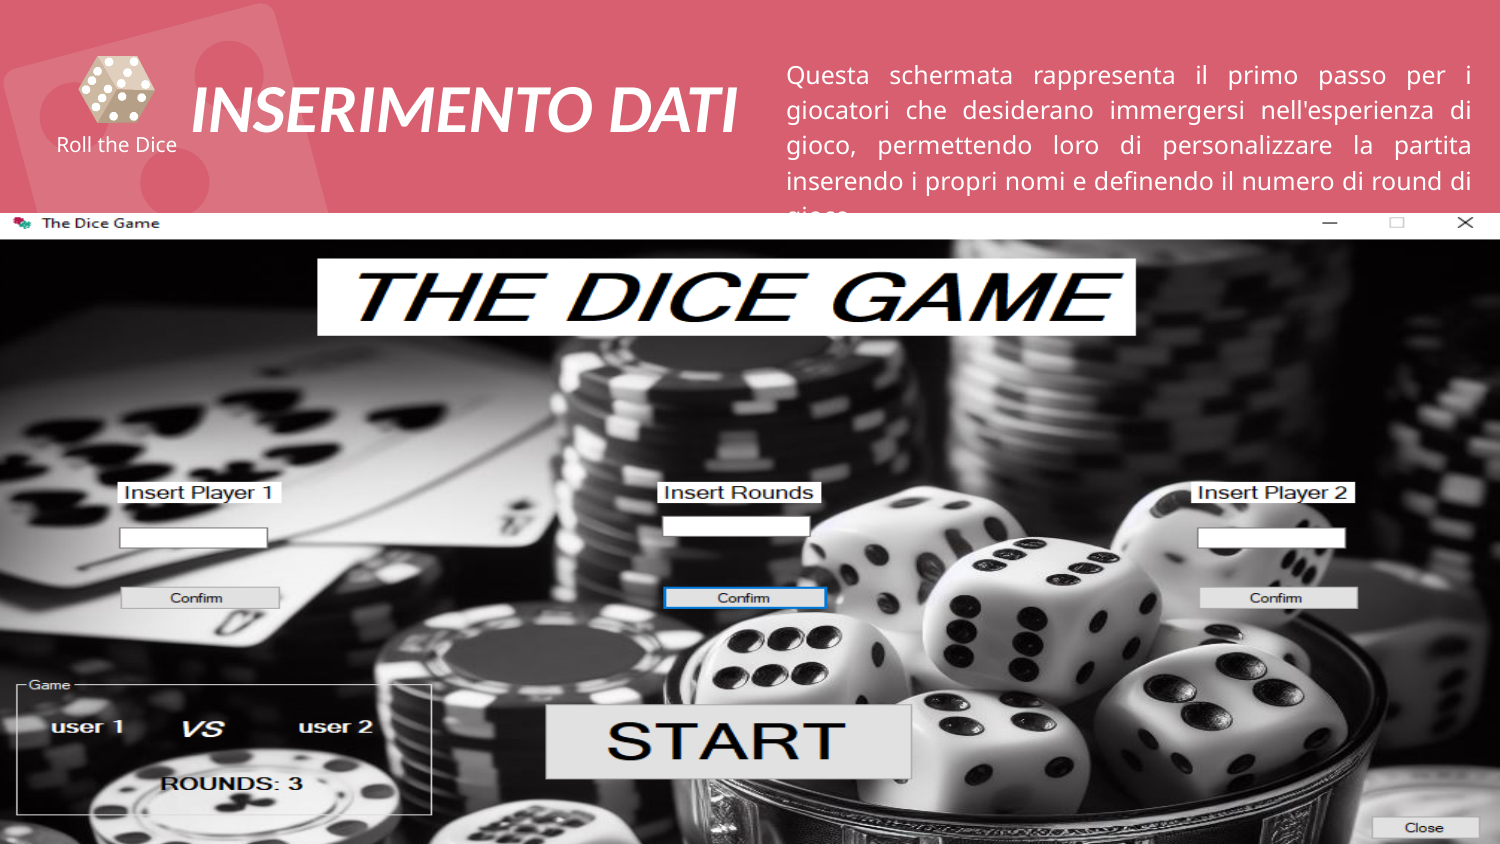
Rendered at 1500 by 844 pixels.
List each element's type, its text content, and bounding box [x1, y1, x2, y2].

text_box [51, 64, 183, 171]
title INSERIMENTO DATI [169, 50, 771, 160]
subtitle Questa schermata rappresenta il primo passo per i giocatori che desiderano immergersi nell'esperienza di gioco, permettendo loro di personalizzare la partita inserendo i propri nomi e definendo il numero di round di gioco. [771, 38, 1489, 212]
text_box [68, 38, 166, 140]
text_box Roll the Dice [39, 113, 195, 176]
picture [0, 213, 1500, 844]
